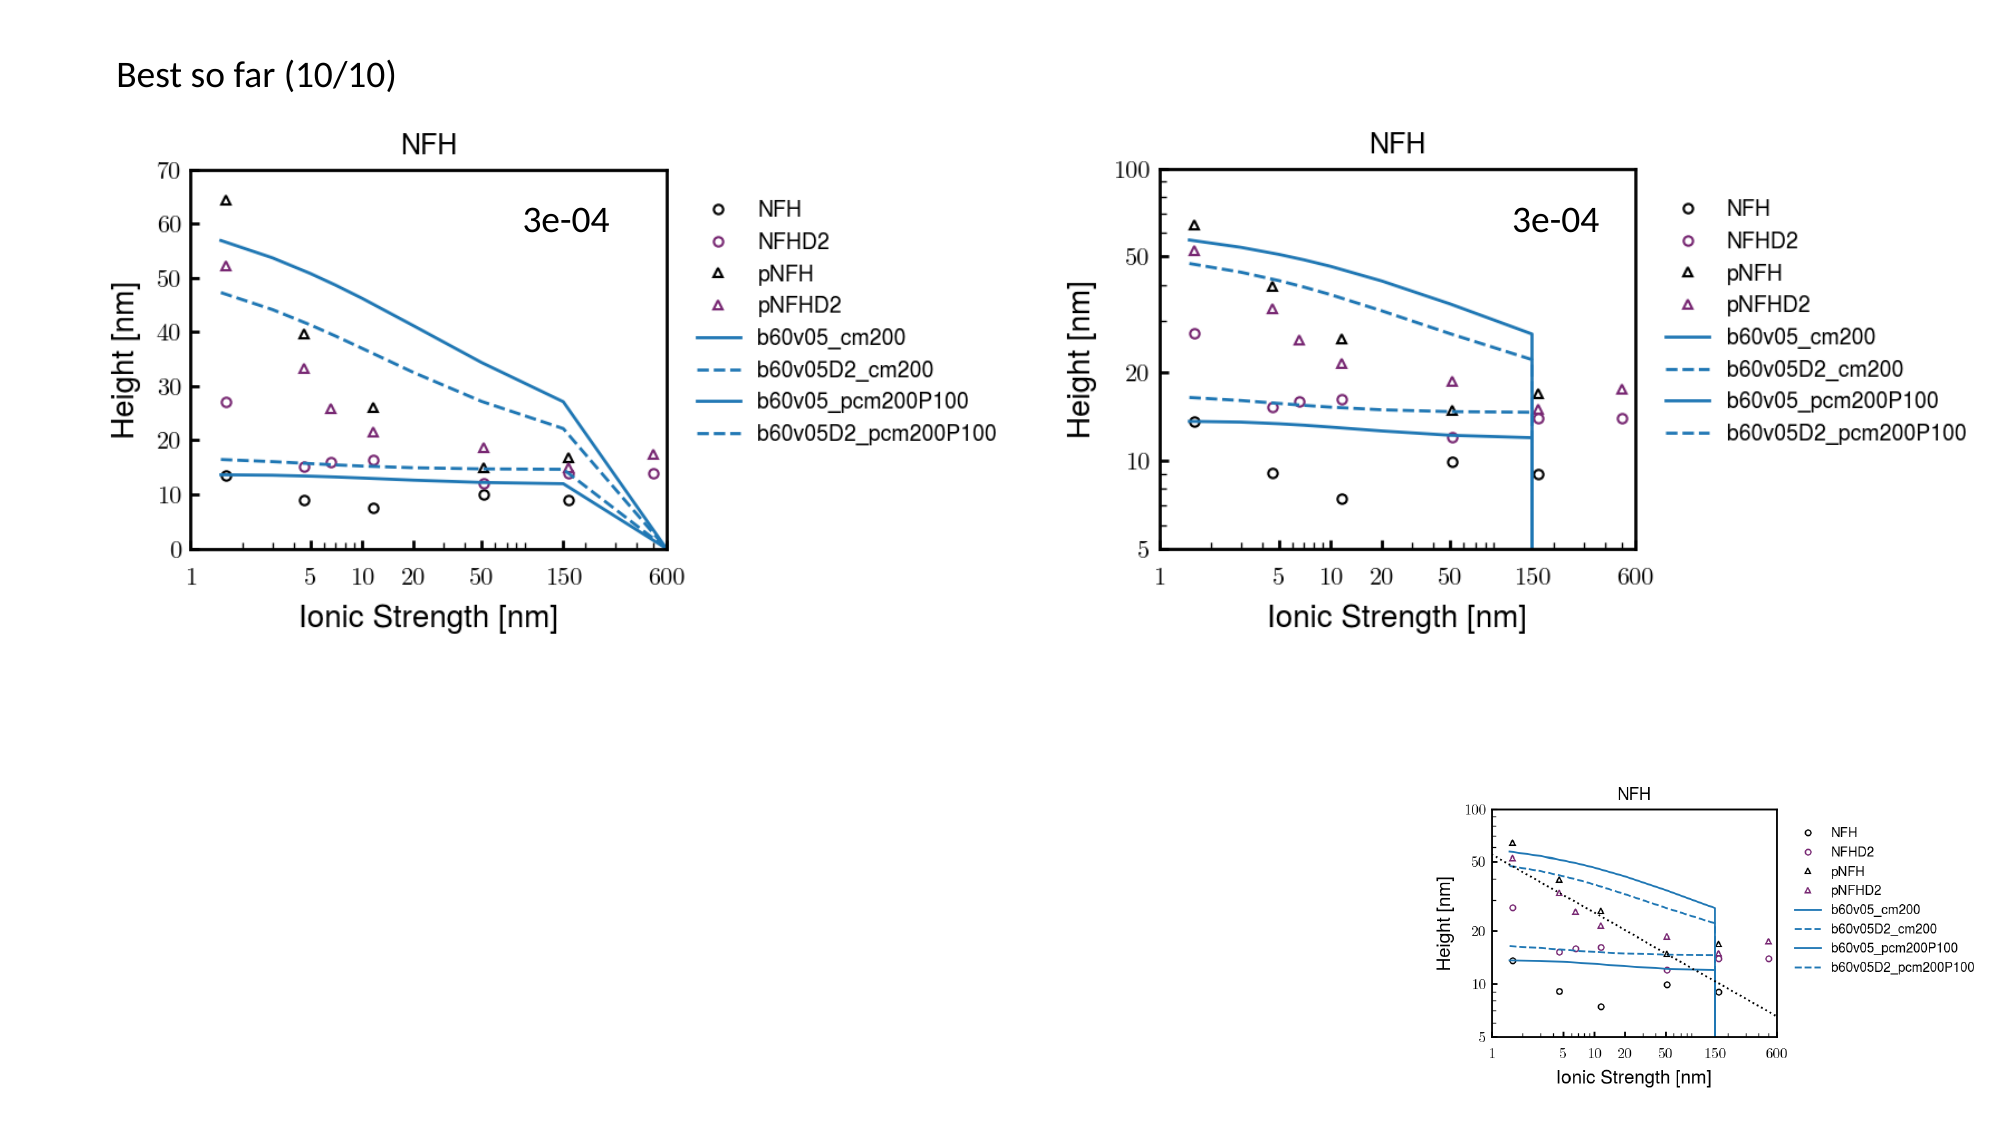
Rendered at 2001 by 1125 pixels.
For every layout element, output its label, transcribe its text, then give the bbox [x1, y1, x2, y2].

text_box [101, 122, 1016, 645]
picture [1430, 780, 1986, 1094]
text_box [1057, 121, 1986, 645]
text_box Best so far (10/10) [101, 42, 959, 103]
